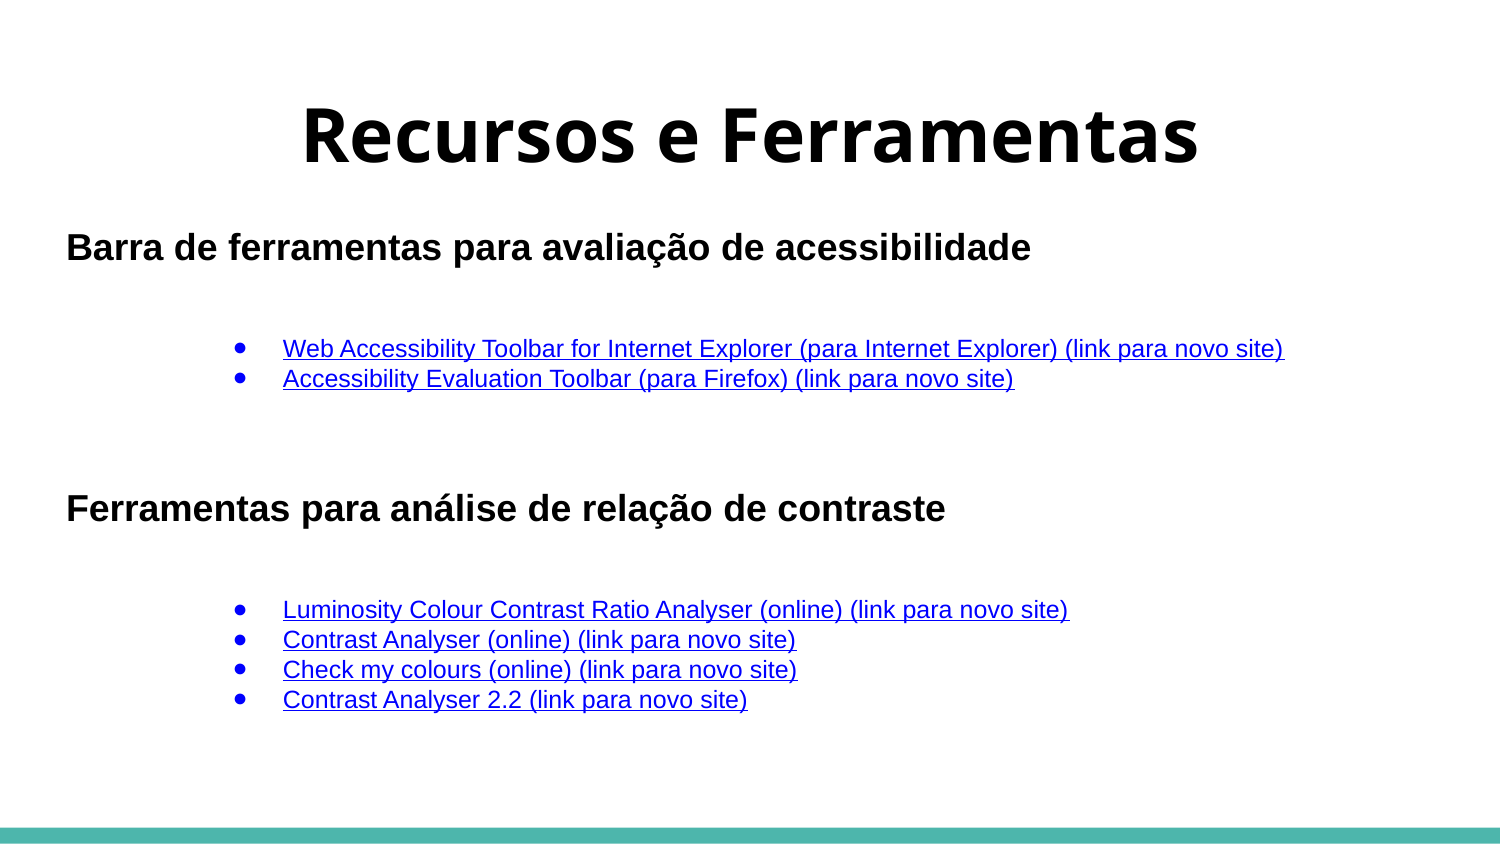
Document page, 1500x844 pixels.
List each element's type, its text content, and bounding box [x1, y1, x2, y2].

list Barra de ferramentas para avaliação de acessibilidade Web Accessibility Toolbar for Internet Explorer (para Internet Explorer) (link para novo site) Accessibility Evaluation Toolbar (para Firefox) (link para novo site) Ferramentas para análise de relação de contraste Luminosity Colour Contrast Ratio Analyser (online) (link para novo site) Contrast Analyser (online) (link para novo site) Check my colours (online) (link para novo site) Contrast Analyser 2.2 (link para novo site) [51, 207, 1449, 750]
title Recursos e Ferramentas [51, 72, 1449, 189]
